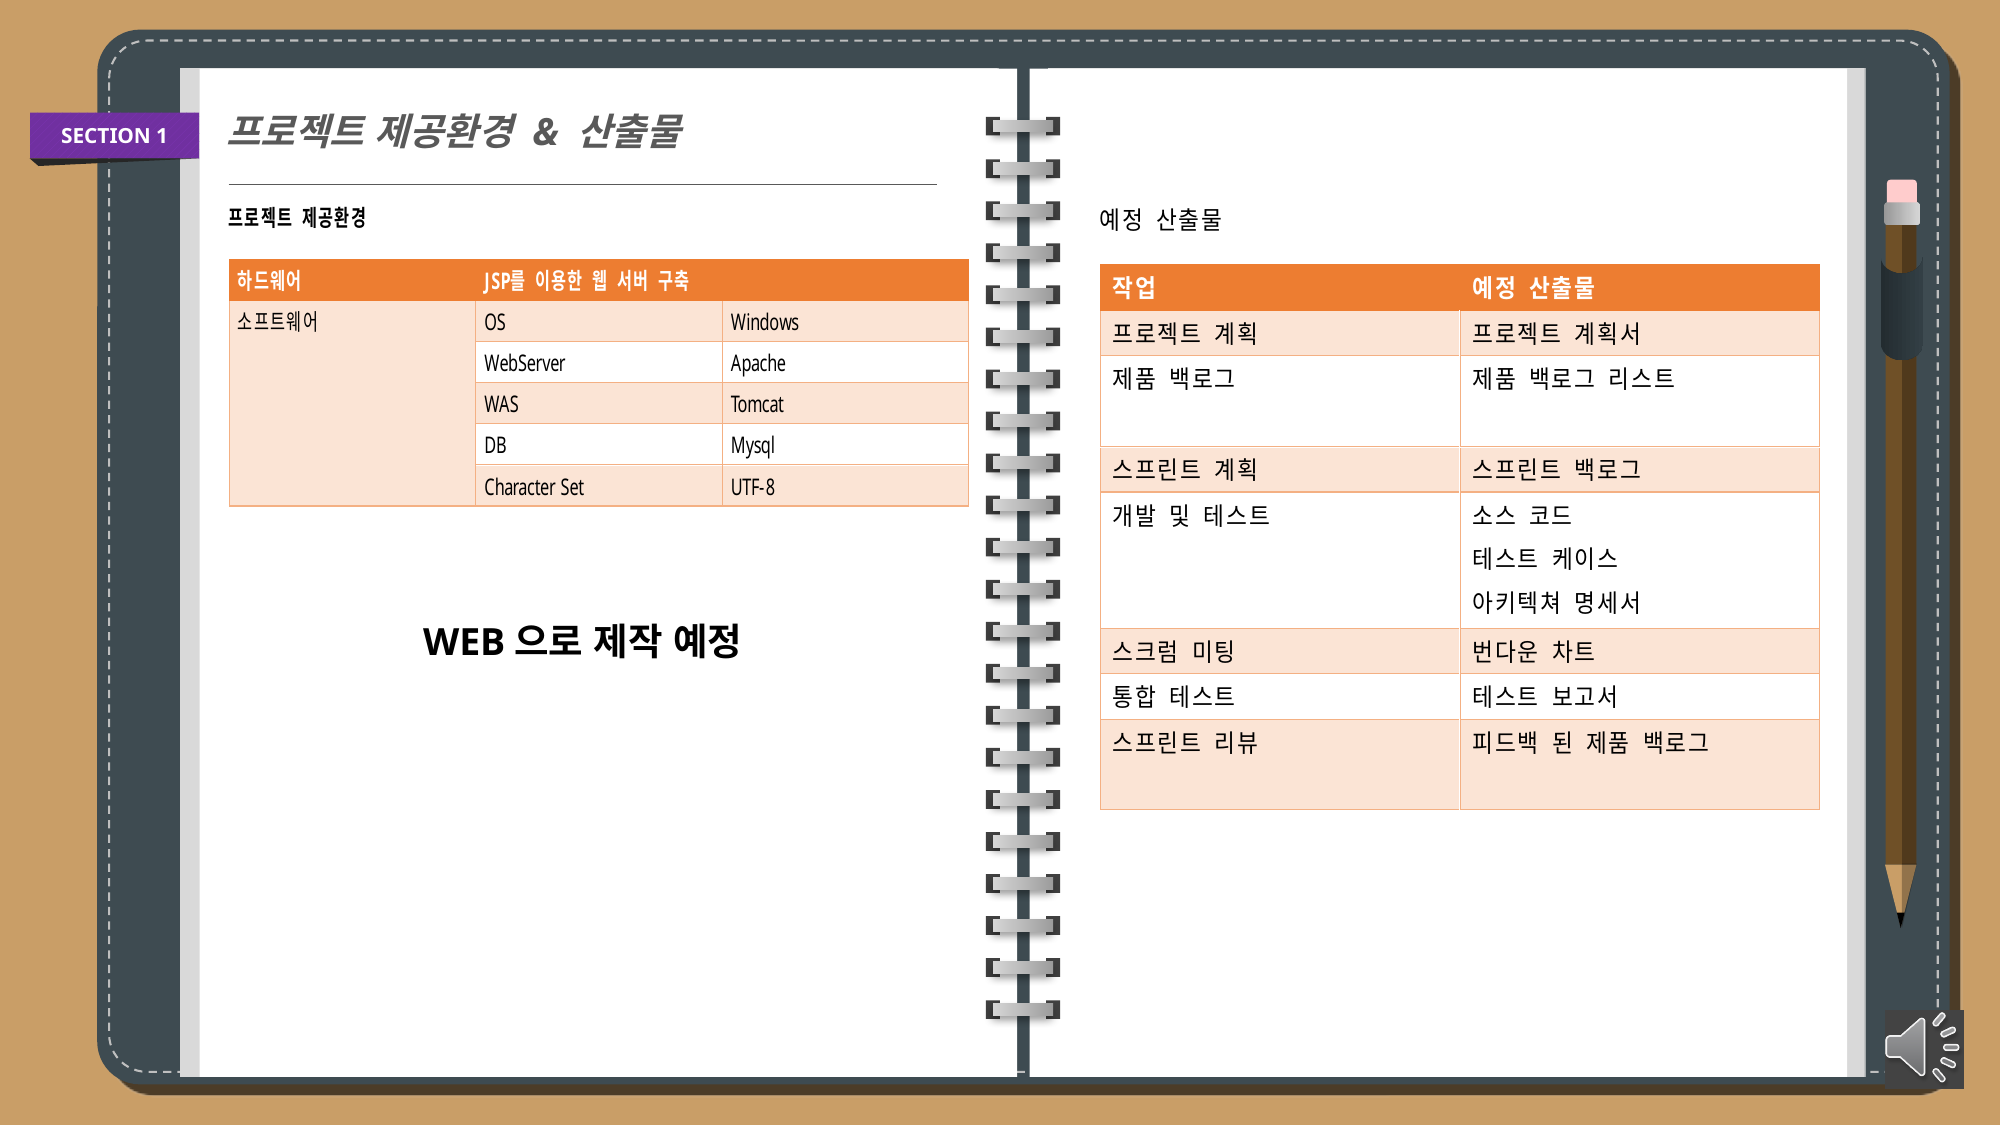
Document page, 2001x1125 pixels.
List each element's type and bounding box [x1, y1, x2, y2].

picture [1099, 196, 2000, 878]
picture [1884, 1009, 1965, 1090]
text_box [97, 29, 1950, 1085]
picture [228, 197, 970, 569]
text_box [29, 112, 200, 166]
